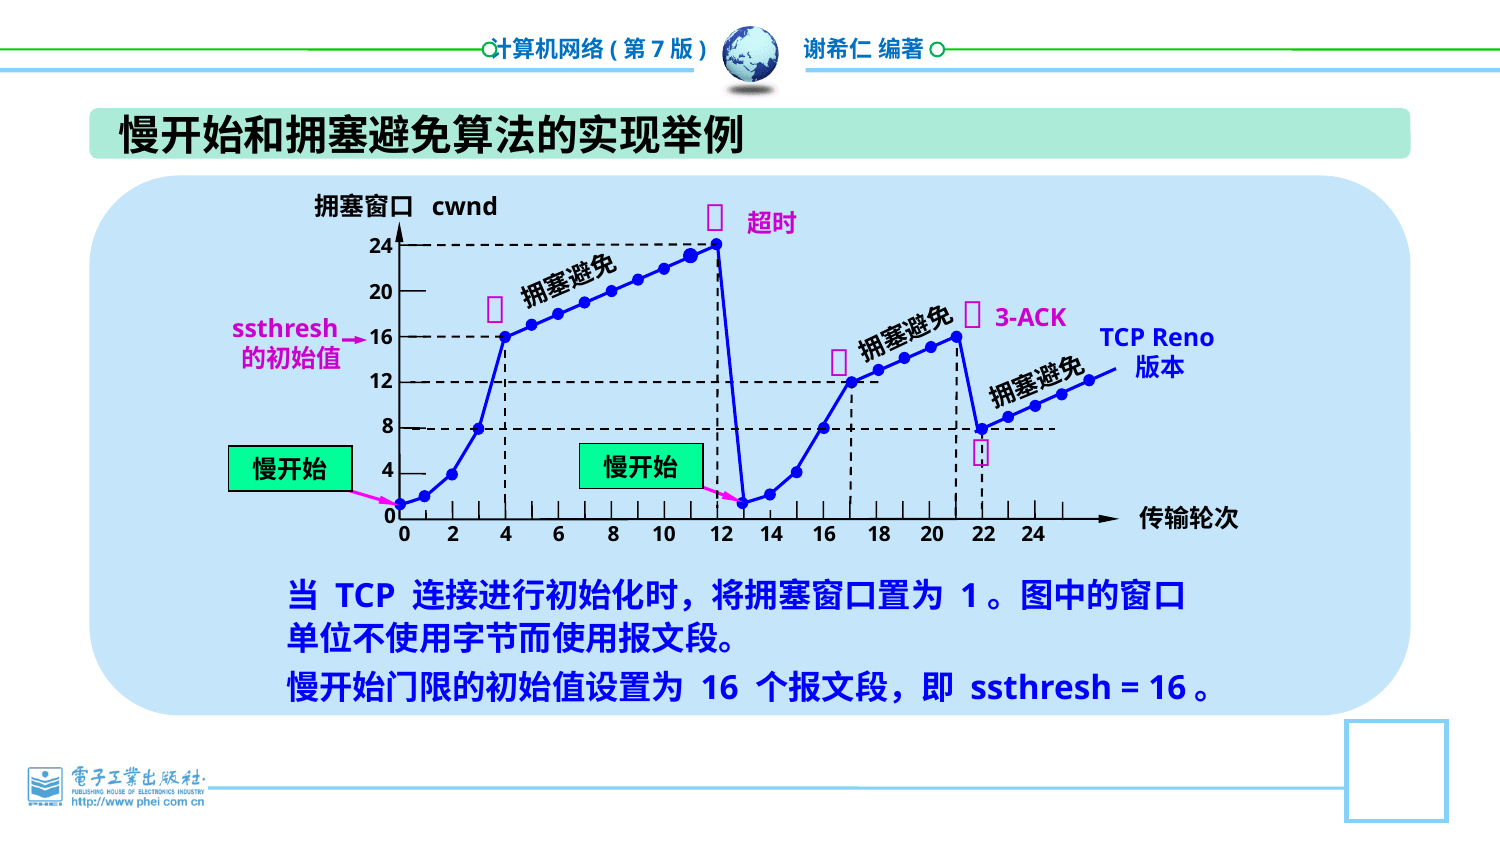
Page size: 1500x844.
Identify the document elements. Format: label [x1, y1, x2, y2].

picture [720, 24, 780, 100]
picture [23, 764, 208, 809]
text_box [89, 101, 1411, 166]
text_box [87, 173, 1413, 718]
